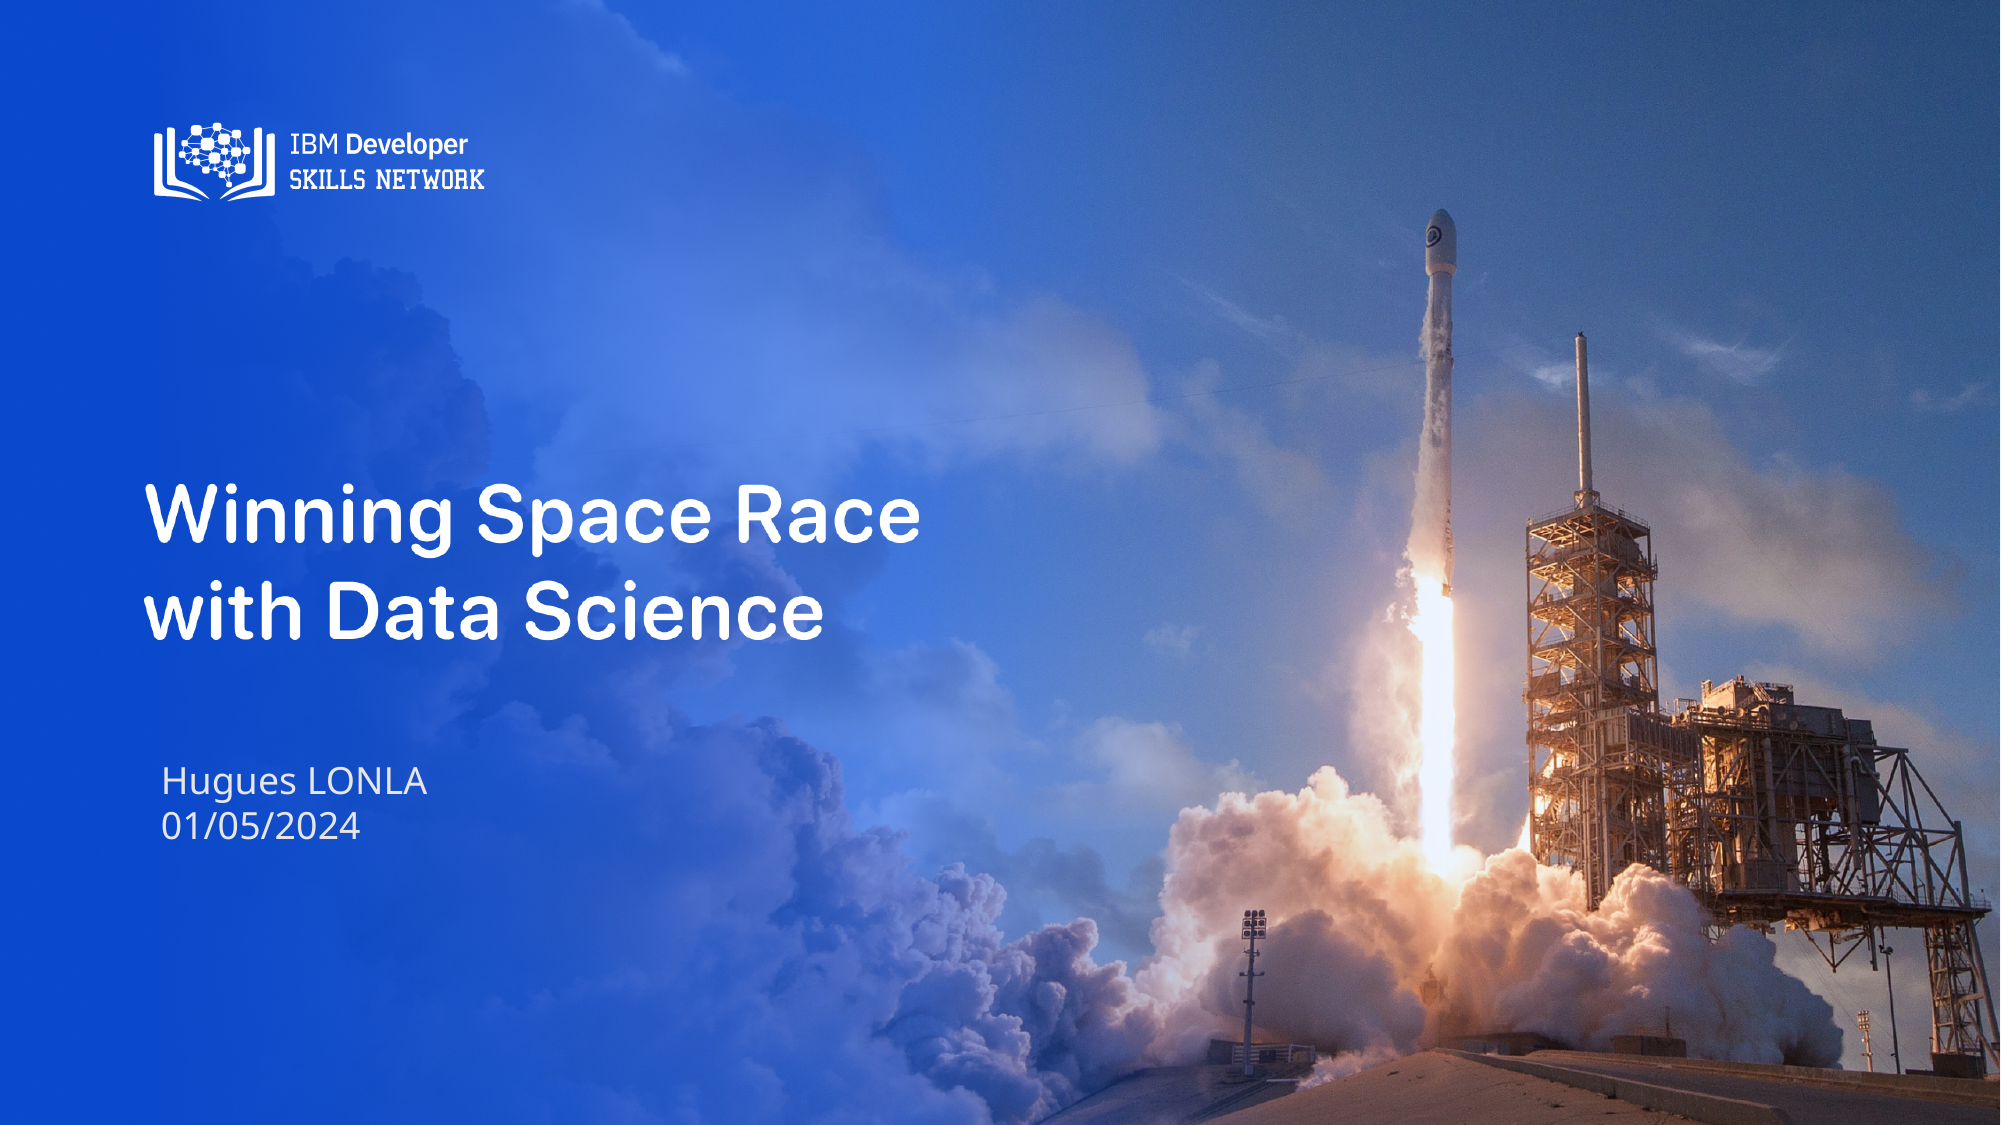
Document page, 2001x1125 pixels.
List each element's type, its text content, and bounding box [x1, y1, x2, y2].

picture [0, 0, 2001, 1125]
text_box Hugues LONLA 01/05/2024 [145, 749, 559, 855]
